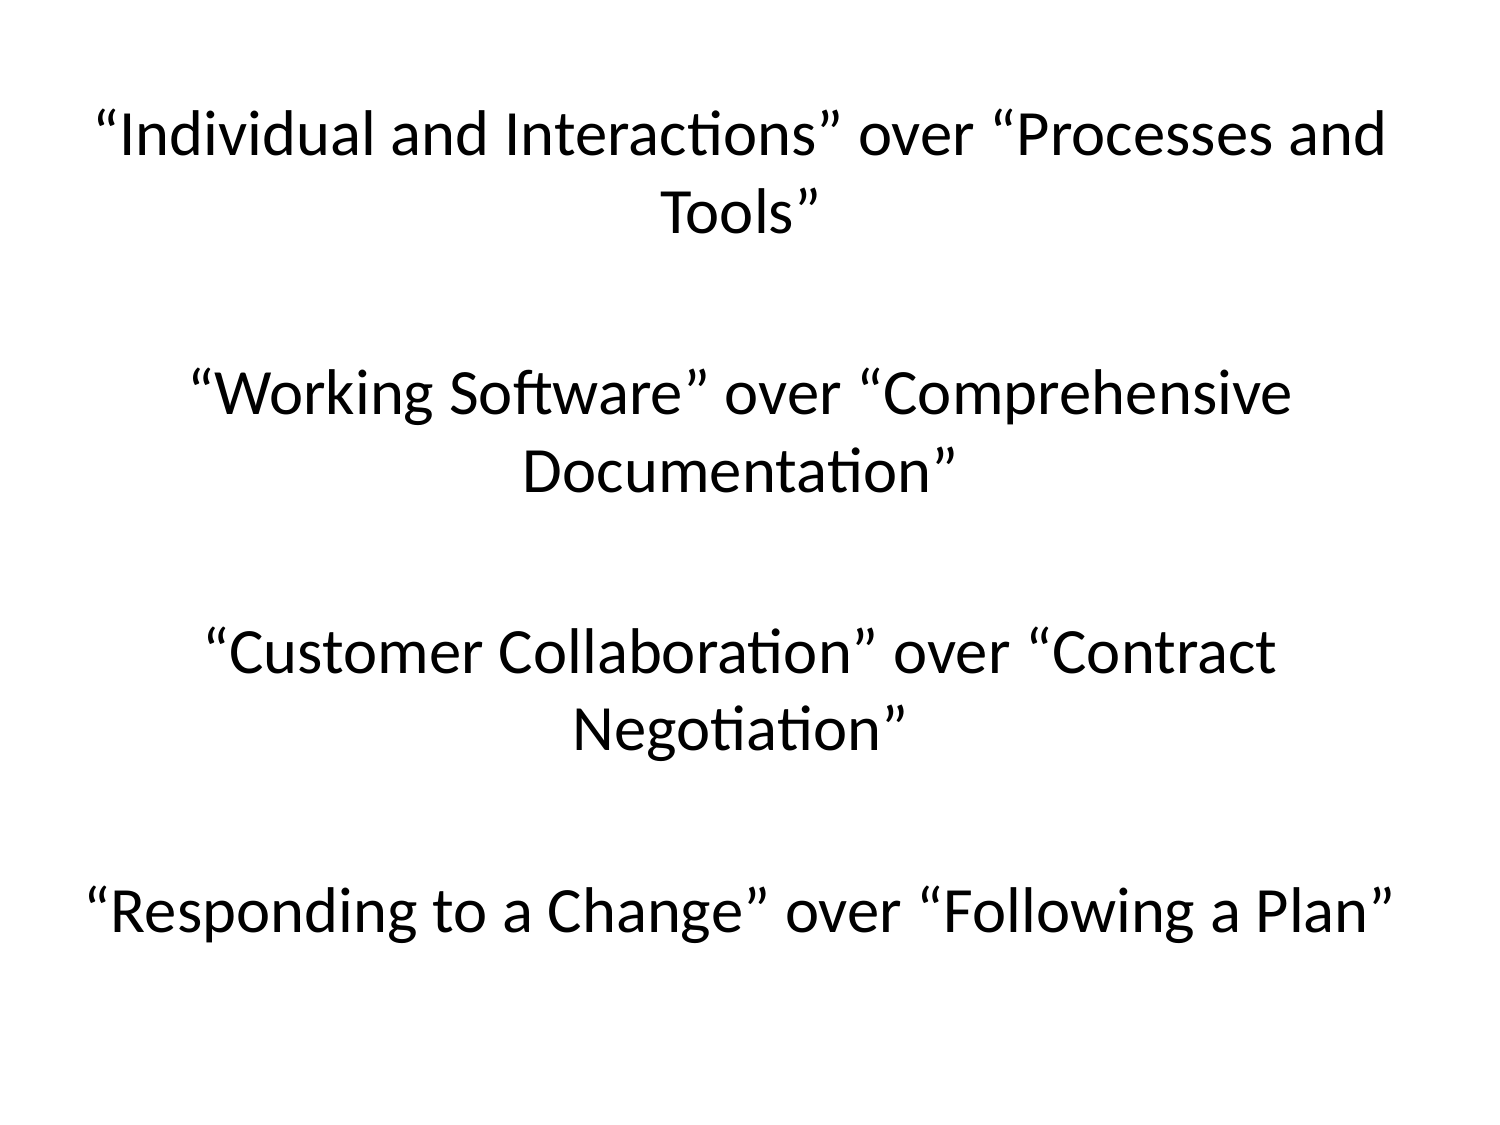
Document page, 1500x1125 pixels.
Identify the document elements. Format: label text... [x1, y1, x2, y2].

list “Individual and Interactions” over “Processes and Tools” “Working Software” over “Comprehensive Documentation” “Customer Collaboration” over “Contract Negotiation” “Responding to a Change” over “Following a Plan” [56, 83, 1425, 1005]
